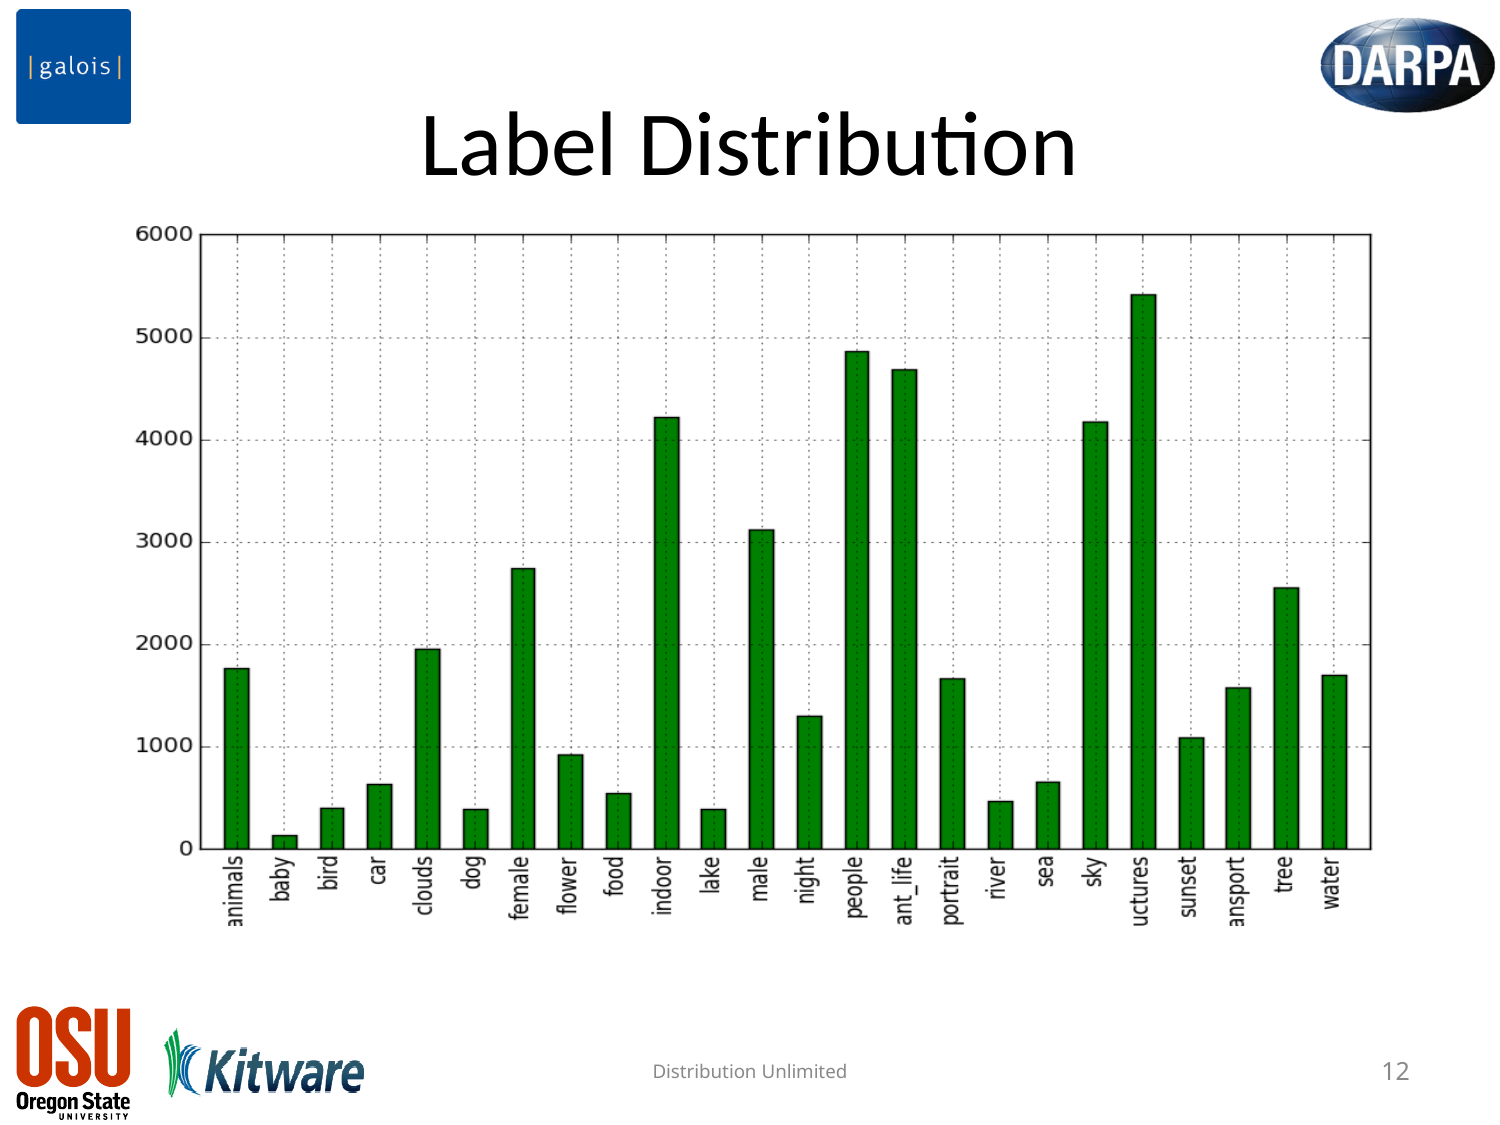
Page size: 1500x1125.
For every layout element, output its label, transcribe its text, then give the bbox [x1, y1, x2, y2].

picture [150, 1017, 378, 1109]
picture [105, 210, 1394, 951]
slide_number 12 [1074, 1042, 1425, 1103]
footer Distribution Unlimited [512, 1042, 988, 1103]
picture [1318, 11, 1497, 119]
picture [16, 9, 131, 124]
title Label Distribution [75, 45, 1425, 233]
